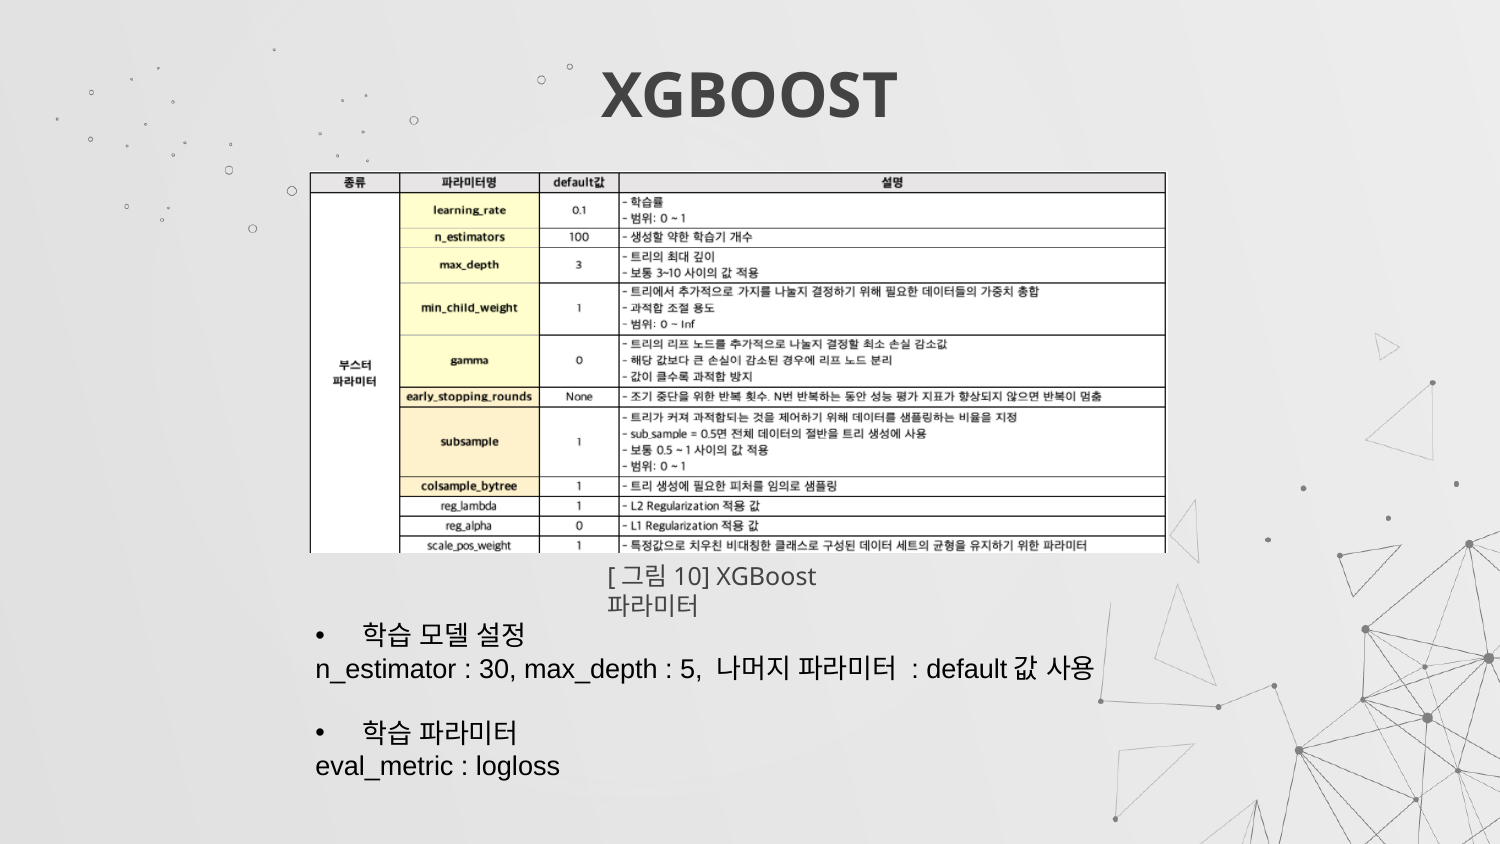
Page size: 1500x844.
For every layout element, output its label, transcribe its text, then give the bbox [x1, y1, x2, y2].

title XGBOOST [322, 40, 1178, 131]
picture [0, 0, 1500, 844]
text_box 학습 모델 설정 n_estimator : 30, max_depth : 5, 나머지 파라미터 : default값 사용 학습 파라미터 eval_metric : logloss [300, 611, 1178, 789]
text_box [그림10] XGBoost 파라미터 [592, 561, 922, 628]
